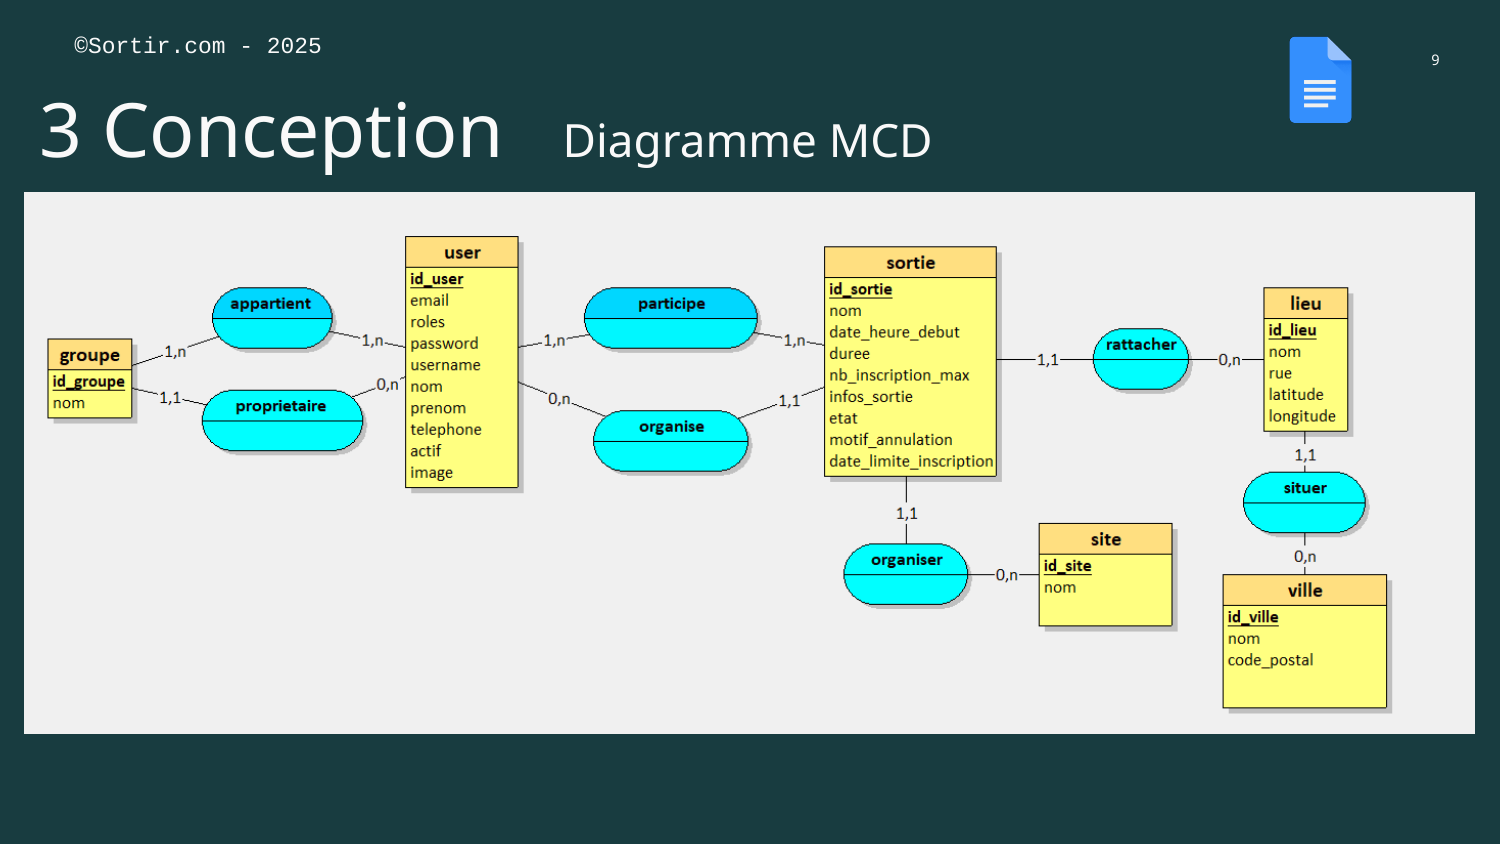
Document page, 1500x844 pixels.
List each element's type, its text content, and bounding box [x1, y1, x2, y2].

text_box ©Sortir.com - 2025 [59, 16, 552, 72]
picture [24, 192, 1476, 734]
text_box 3 Conception Diagramme MCD [24, 77, 1234, 192]
slide_number ‹#› [1387, 35, 1440, 75]
picture [1264, 35, 1386, 127]
